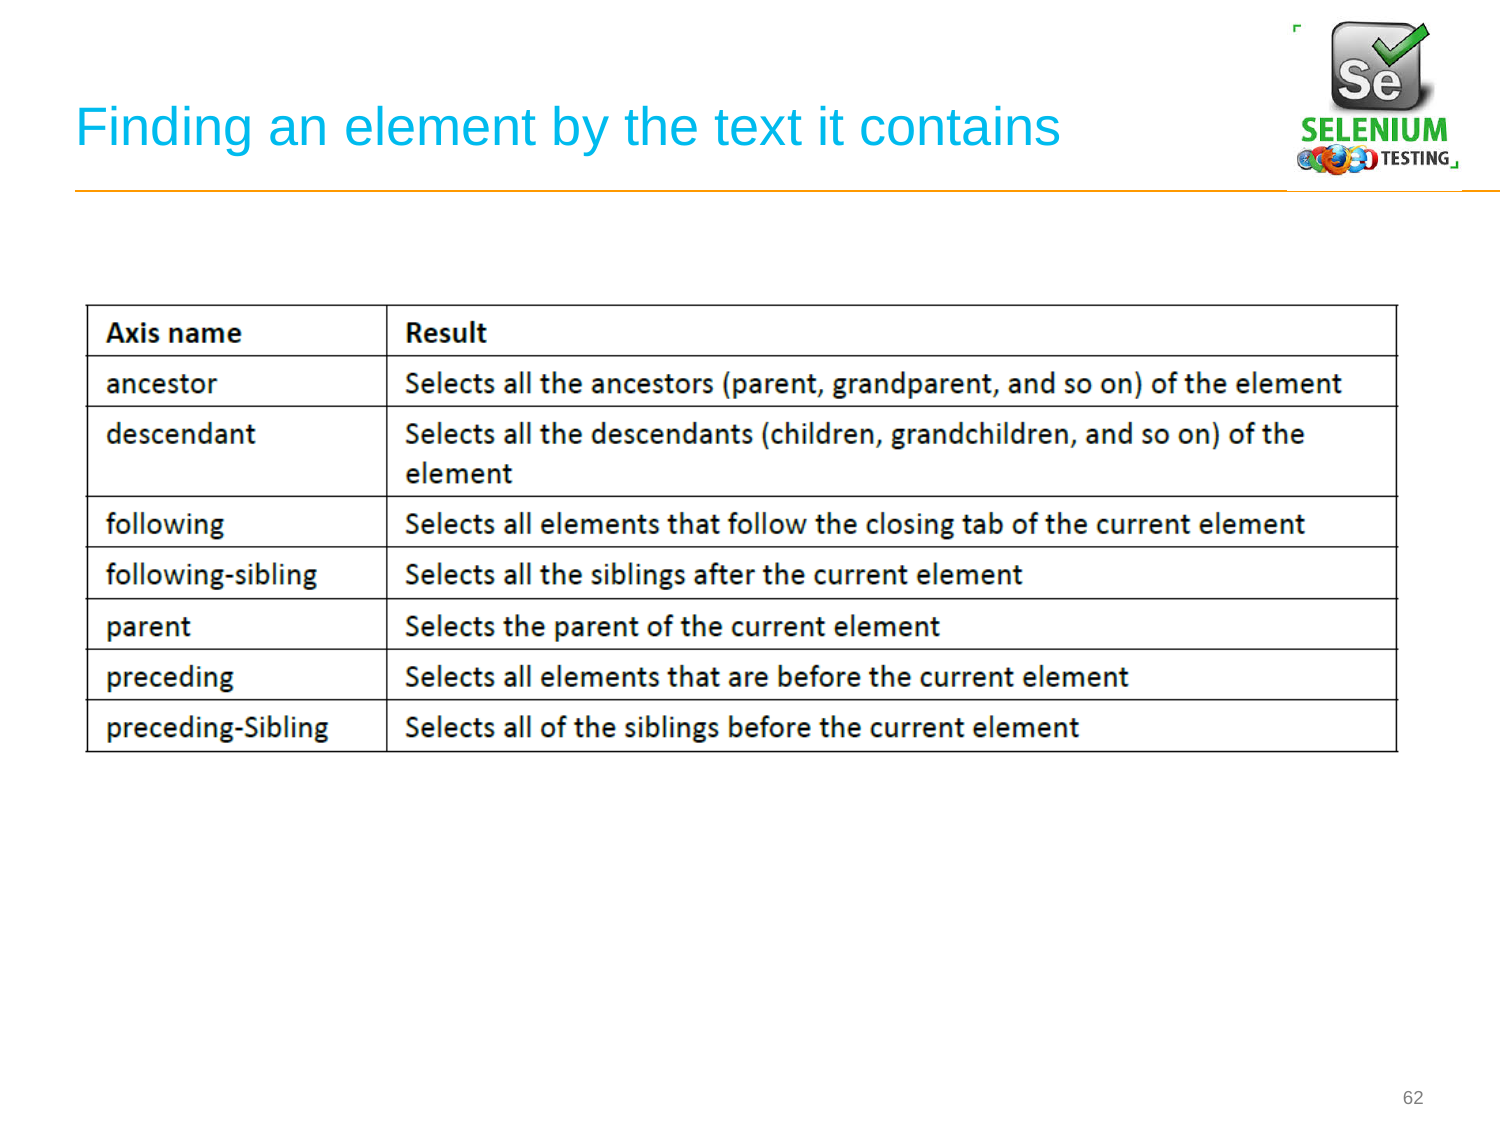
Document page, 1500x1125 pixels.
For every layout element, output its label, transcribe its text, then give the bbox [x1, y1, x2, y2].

title Finding an element by the text it contains [75, 27, 1422, 157]
picture [1287, 16, 1462, 191]
picture [72, 287, 1433, 776]
